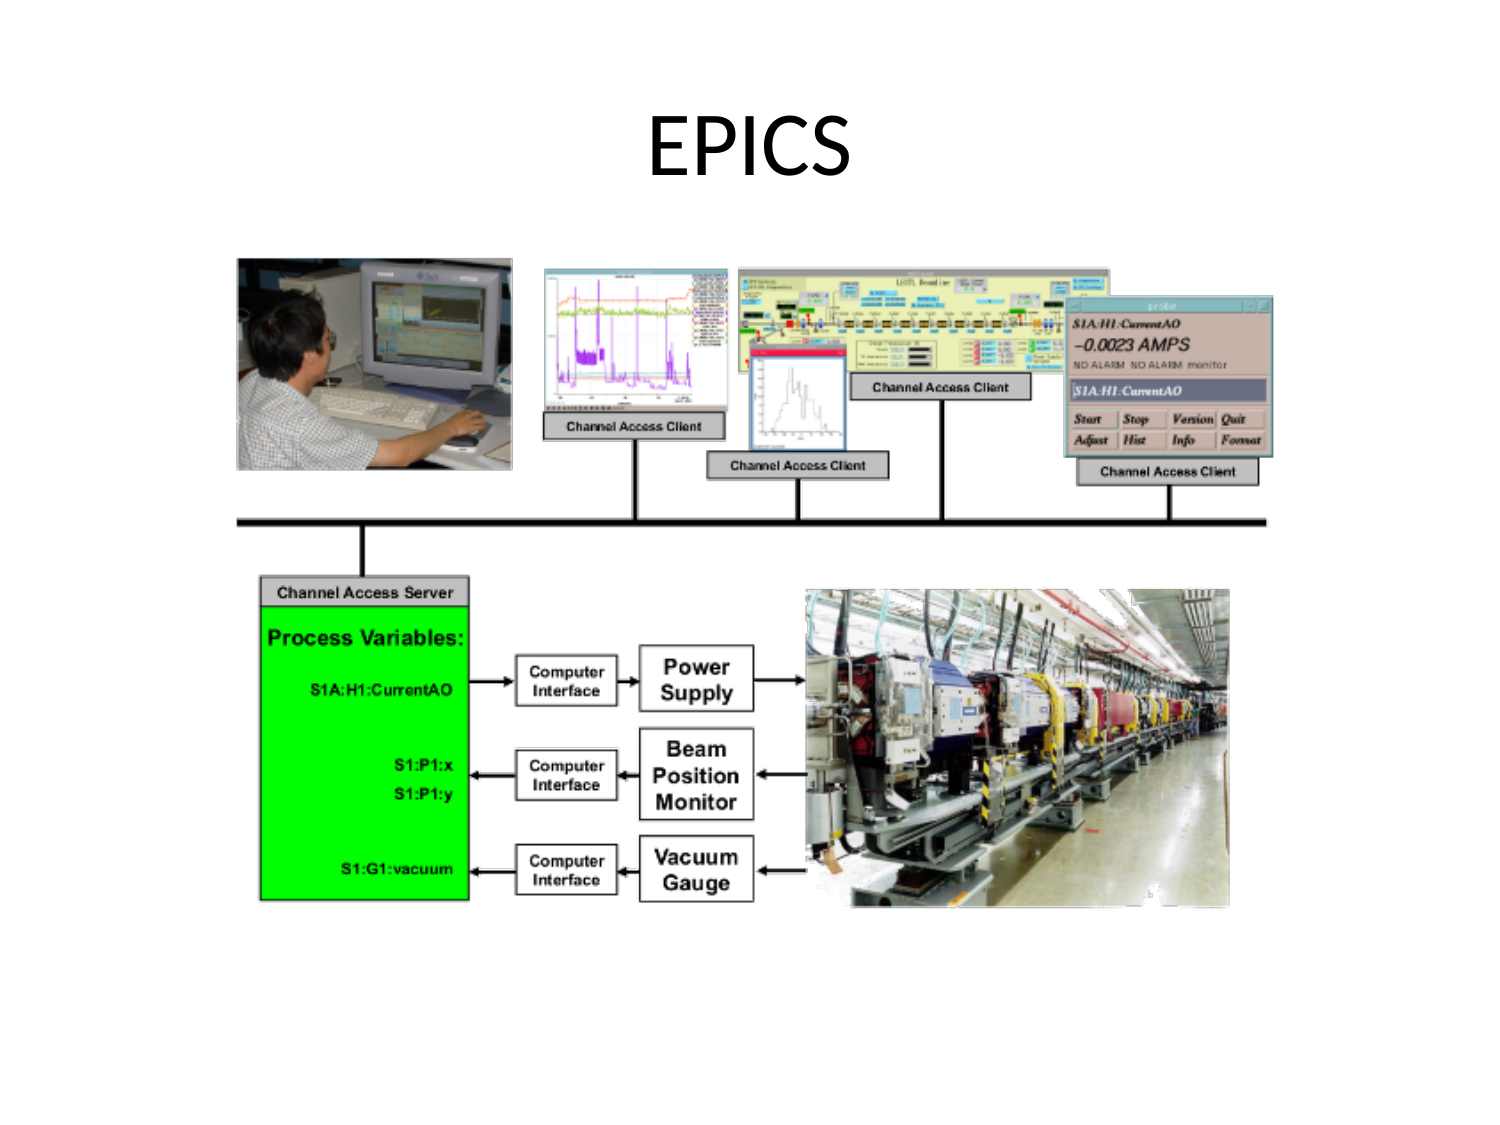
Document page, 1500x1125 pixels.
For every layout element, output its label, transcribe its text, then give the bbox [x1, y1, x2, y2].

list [226, 232, 1274, 943]
title EPICS [75, 45, 1425, 233]
